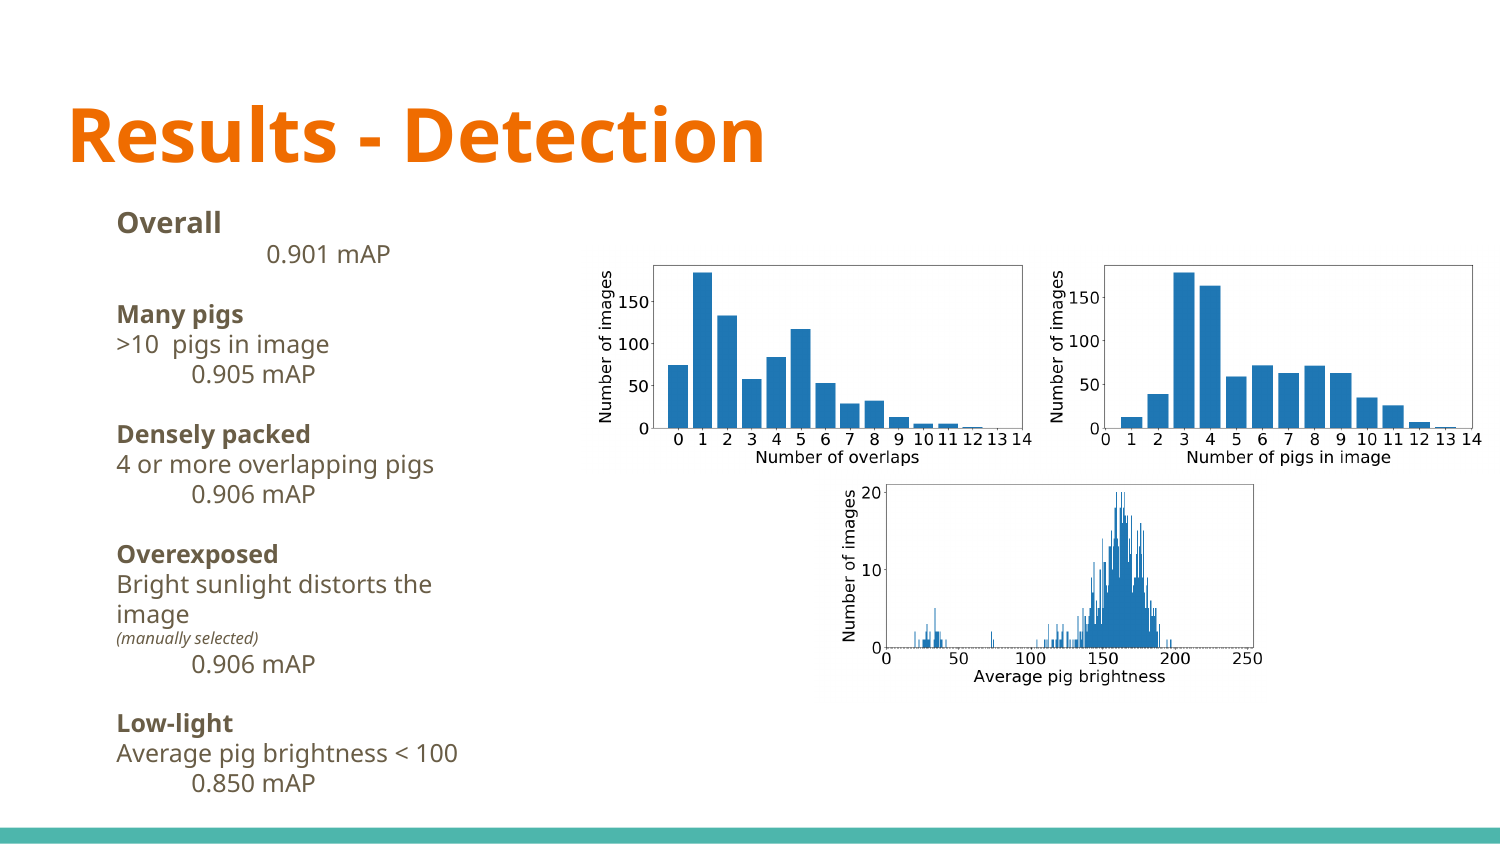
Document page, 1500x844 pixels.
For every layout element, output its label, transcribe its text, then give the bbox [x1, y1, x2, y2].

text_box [580, 244, 1500, 703]
text_box Overall 0.901 mAP Many pigs >10 pigs in image 0.905 mAP Densely packed 4 or more overlapping pigs 0.906 mAP Overexposed Bright sunlight distorts the image (manually selected) 0.906 mAP Low-light Average pig brightness < 100 0.850 mAP [101, 189, 515, 759]
title Results - Detection [51, 72, 1449, 189]
